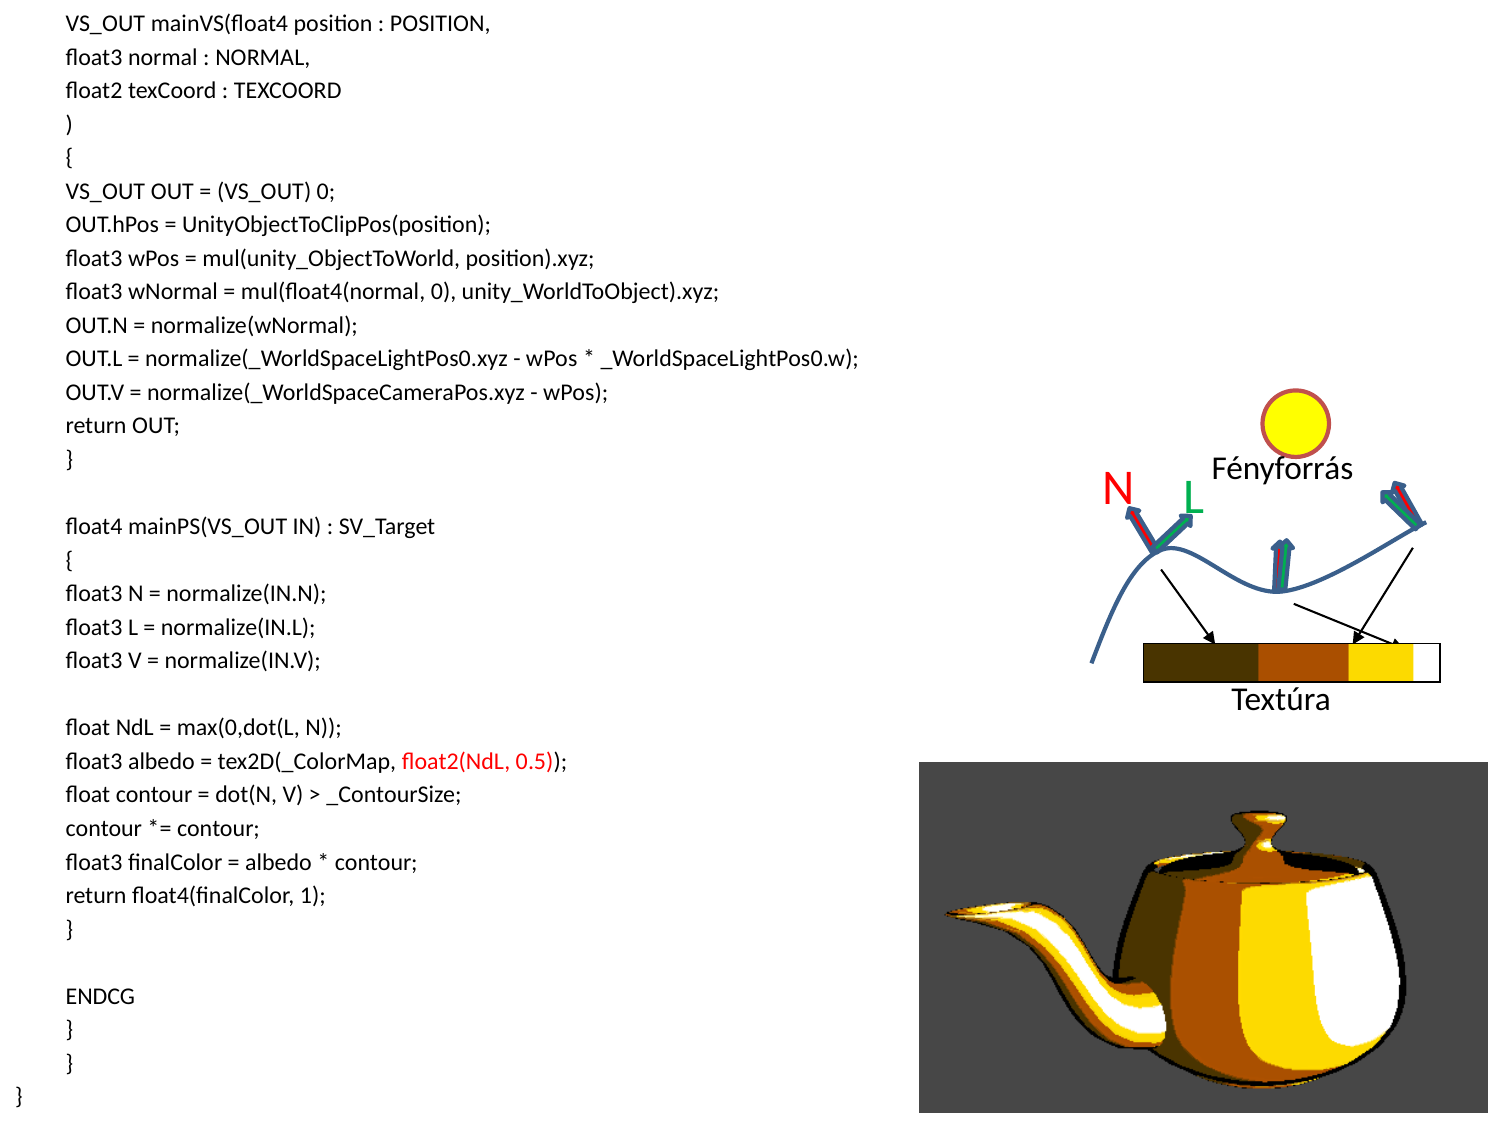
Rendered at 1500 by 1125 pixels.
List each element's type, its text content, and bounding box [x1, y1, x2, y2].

list VS_OUT mainVS(float4 position : POSITION, float3 normal : NORMAL, float2 texCoord : TEXCOORD ) { VS_OUT OUT = (VS_OUT) 0; OUT.hPos = UnityObjectToClipPos(position); float3 wPos = mul(unity_ObjectToWorld, position).xyz; float3 wNormal = mul(float4(normal, 0), unity_WorldToObject).xyz; OUT.N = normalize(wNormal); OUT.L = normalize(_WorldSpaceLightPos0.xyz - wPos * _WorldSpaceLightPos0.w); OUT.V = normalize(_WorldSpaceCameraPos.xyz - wPos); return OUT; } float4 mainPS(VS_OUT IN) : SV_Target { float3 N = normalize(IN.N); float3 L = normalize(IN.L); float3 V = normalize(IN.V); float NdL = max(0,dot(L, N)); float3 albedo = tex2D(_ColorMap, float2(NdL, 0.5)); float contour = dot(N, V) > _ContourSize; contour *= contour; float3 finalColor = albedo * contour; return float4(finalColor, 1); } ENDCG } } } [0, 0, 1475, 1125]
picture [919, 762, 1488, 1113]
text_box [1087, 390, 1440, 726]
